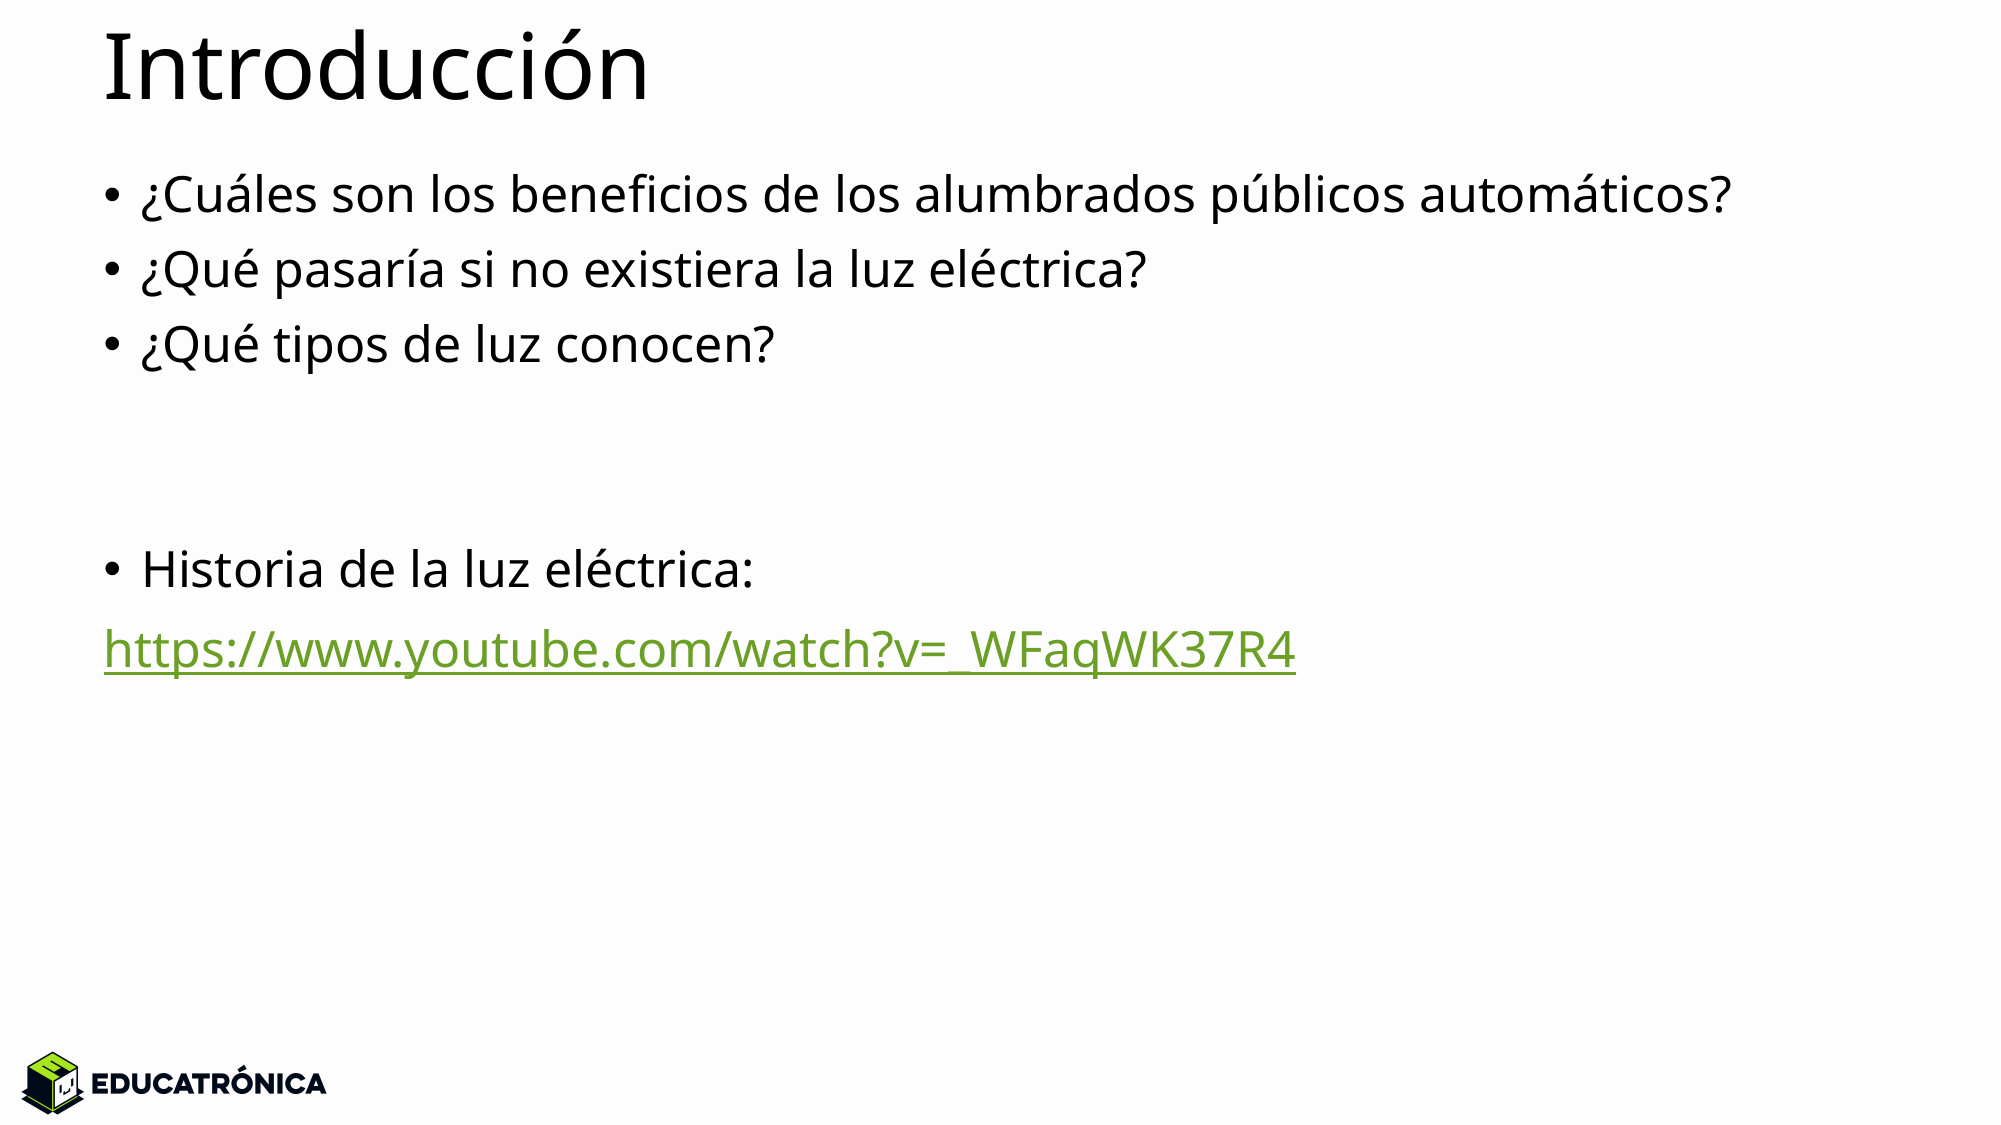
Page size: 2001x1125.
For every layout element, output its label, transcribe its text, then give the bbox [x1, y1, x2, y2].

list ¿Cuáles son los beneficios de los alumbrados públicos automáticos? ¿Qué pasaría si no existiera la luz eléctrica? ¿Qué tipos de luz conocen? Historia de la luz eléctrica: https://www.youtube.com/watch?v=_WFaqWK37R4 [88, 162, 1912, 1037]
title Introducción [88, 7, 1912, 133]
picture [19, 1048, 330, 1118]
